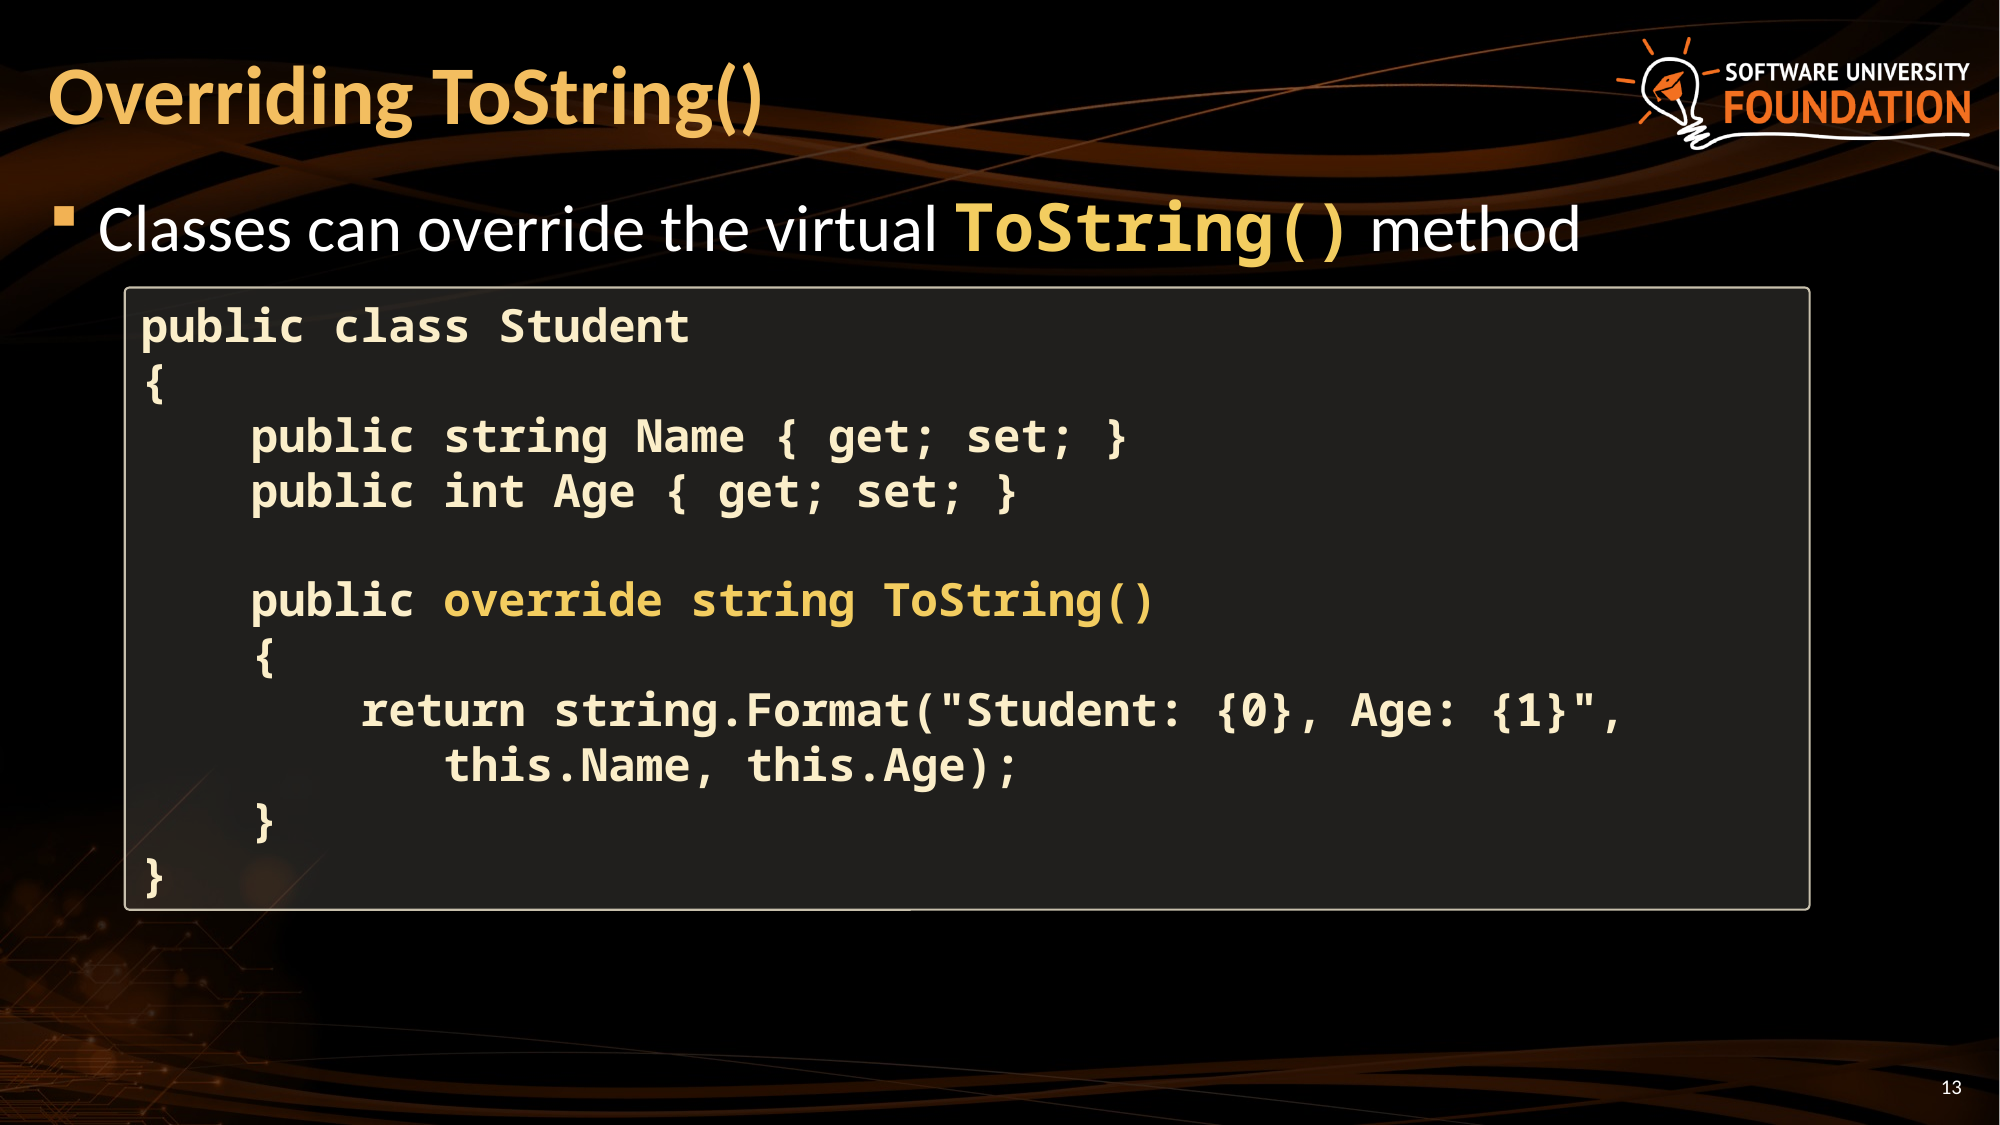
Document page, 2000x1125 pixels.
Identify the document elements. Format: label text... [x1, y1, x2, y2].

list Classes can override the virtual ToString() method [31, 174, 1968, 1089]
picture [0, 0, 2000, 1125]
text_box public class Student { public string Name { get; set; } public int Age { get; set; } public override string ToString() { return string.Format("Student: {0}, Age: {1}", this.Name, this.Age); } } [124, 287, 1810, 910]
slide_number 13 [1897, 1089, 1968, 1103]
title Overriding ToString() [30, 6, 1602, 189]
